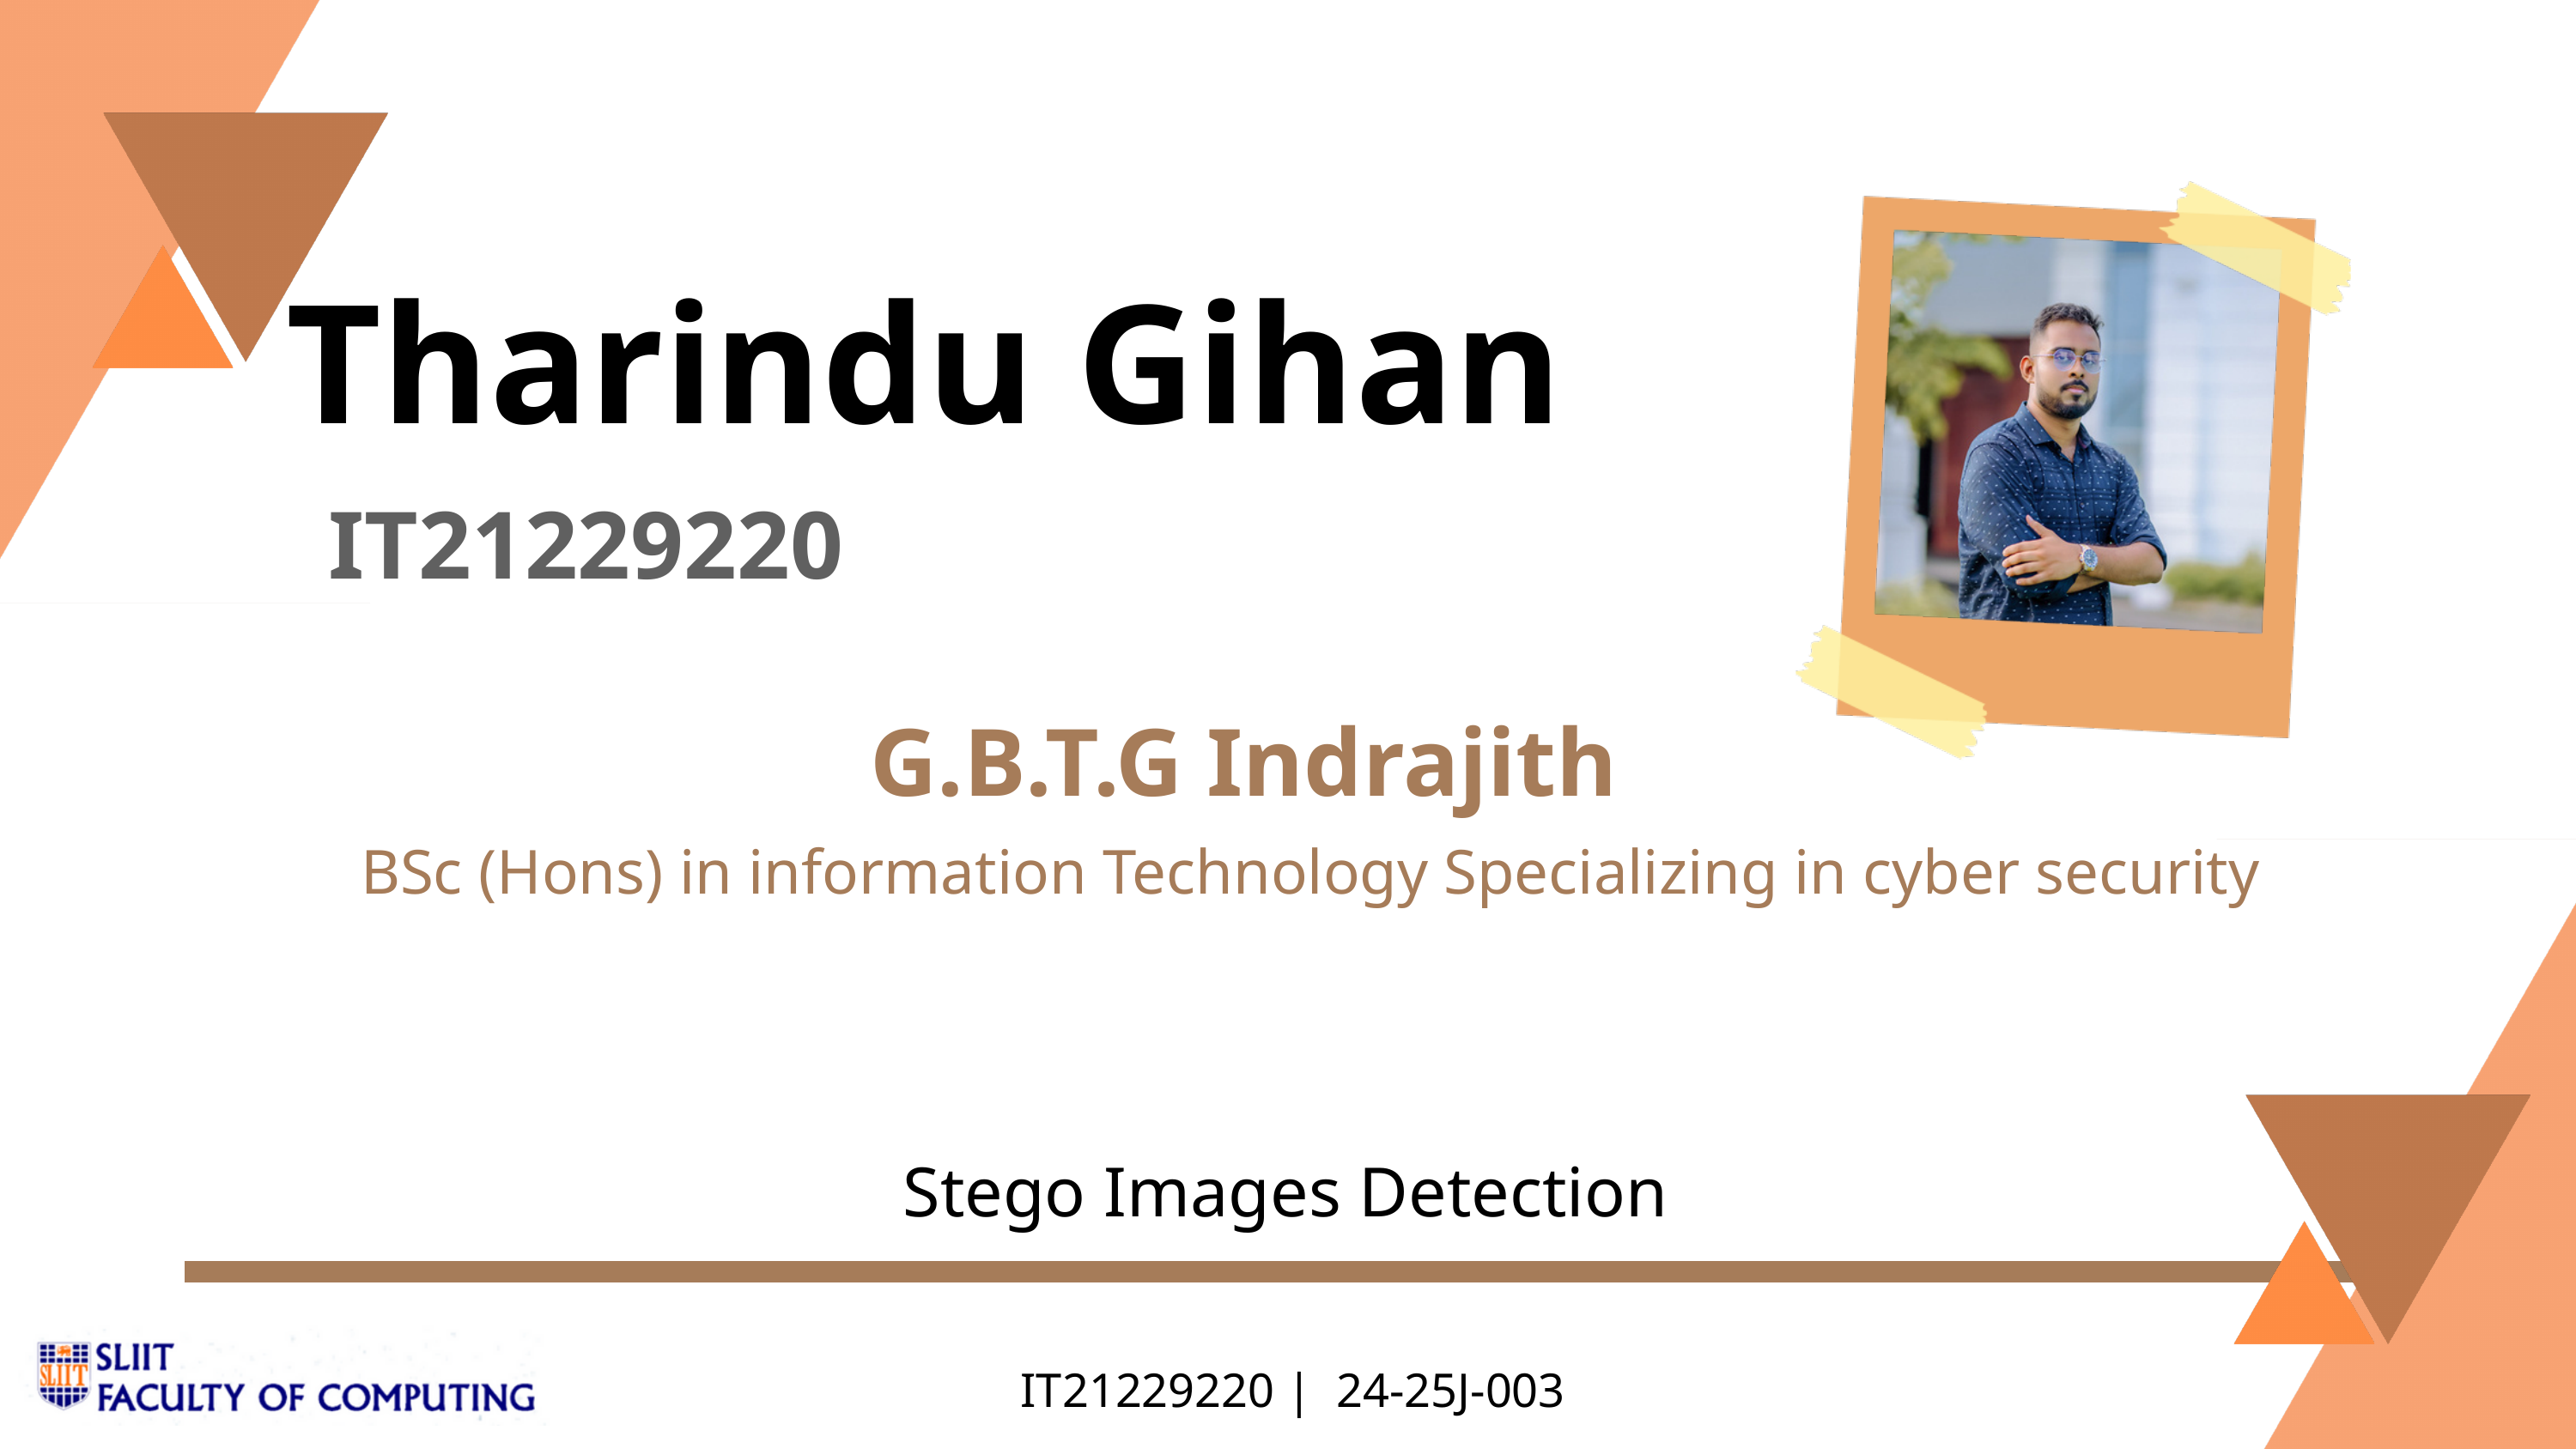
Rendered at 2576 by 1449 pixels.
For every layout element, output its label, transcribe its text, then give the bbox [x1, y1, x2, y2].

text_box Tharindu Gihan [371, 226, 1627, 458]
text_box G.B.T.G Indrajith [868, 684, 1619, 815]
text_box [1795, 180, 2351, 761]
text_box IT21229220 [371, 467, 869, 598]
text_box [0, 0, 371, 603]
text_box [2233, 1221, 2375, 1260]
text_box BSc (Hons) in information Technology Specializing in cyber security [303, 820, 2318, 906]
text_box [18, 1319, 557, 1426]
text_box [2245, 1094, 2530, 1344]
text_box [103, 112, 389, 362]
text_box IT21229220 | 24-25J-003 [687, 1351, 1899, 1417]
text_box [2233, 1292, 2375, 1344]
text_box Stego Images Detection [671, 1149, 1900, 1231]
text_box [173, 1260, 2403, 1283]
text_box [2216, 839, 2576, 1449]
text_box [92, 245, 234, 368]
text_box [1875, 236, 2281, 633]
